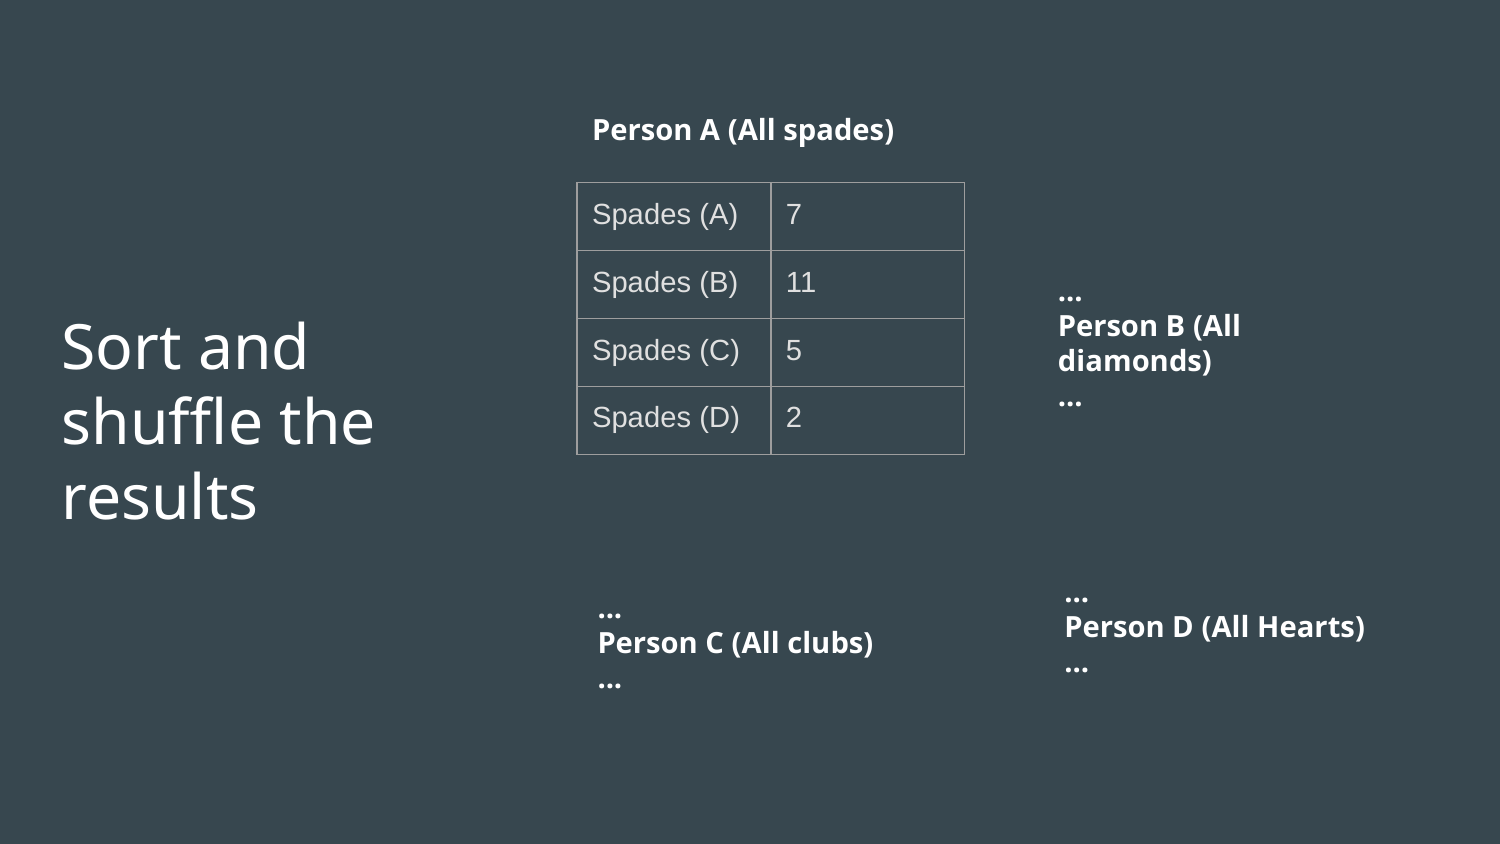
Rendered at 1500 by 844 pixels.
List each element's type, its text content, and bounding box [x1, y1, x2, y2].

table_cell Spades (D) [578, 387, 770, 454]
table_cell 5 [772, 319, 964, 386]
text_box ... Person C (All clubs) ... [582, 574, 930, 697]
table_cell 11 [772, 251, 964, 318]
table_header Spades (A) [578, 183, 770, 250]
text_box ... Person B (All diamonds) ... [1042, 257, 1391, 380]
table_cell Spades (B) [578, 251, 770, 318]
table_cell 2 [772, 387, 964, 454]
title Sort and shuffle the results [46, 292, 443, 513]
table_cell Spades (C) [578, 319, 770, 386]
text_box Person A (All spades) [577, 95, 912, 168]
text_box ... Person D (All Hearts) ... [1049, 558, 1397, 680]
table_header 7 [772, 183, 964, 250]
